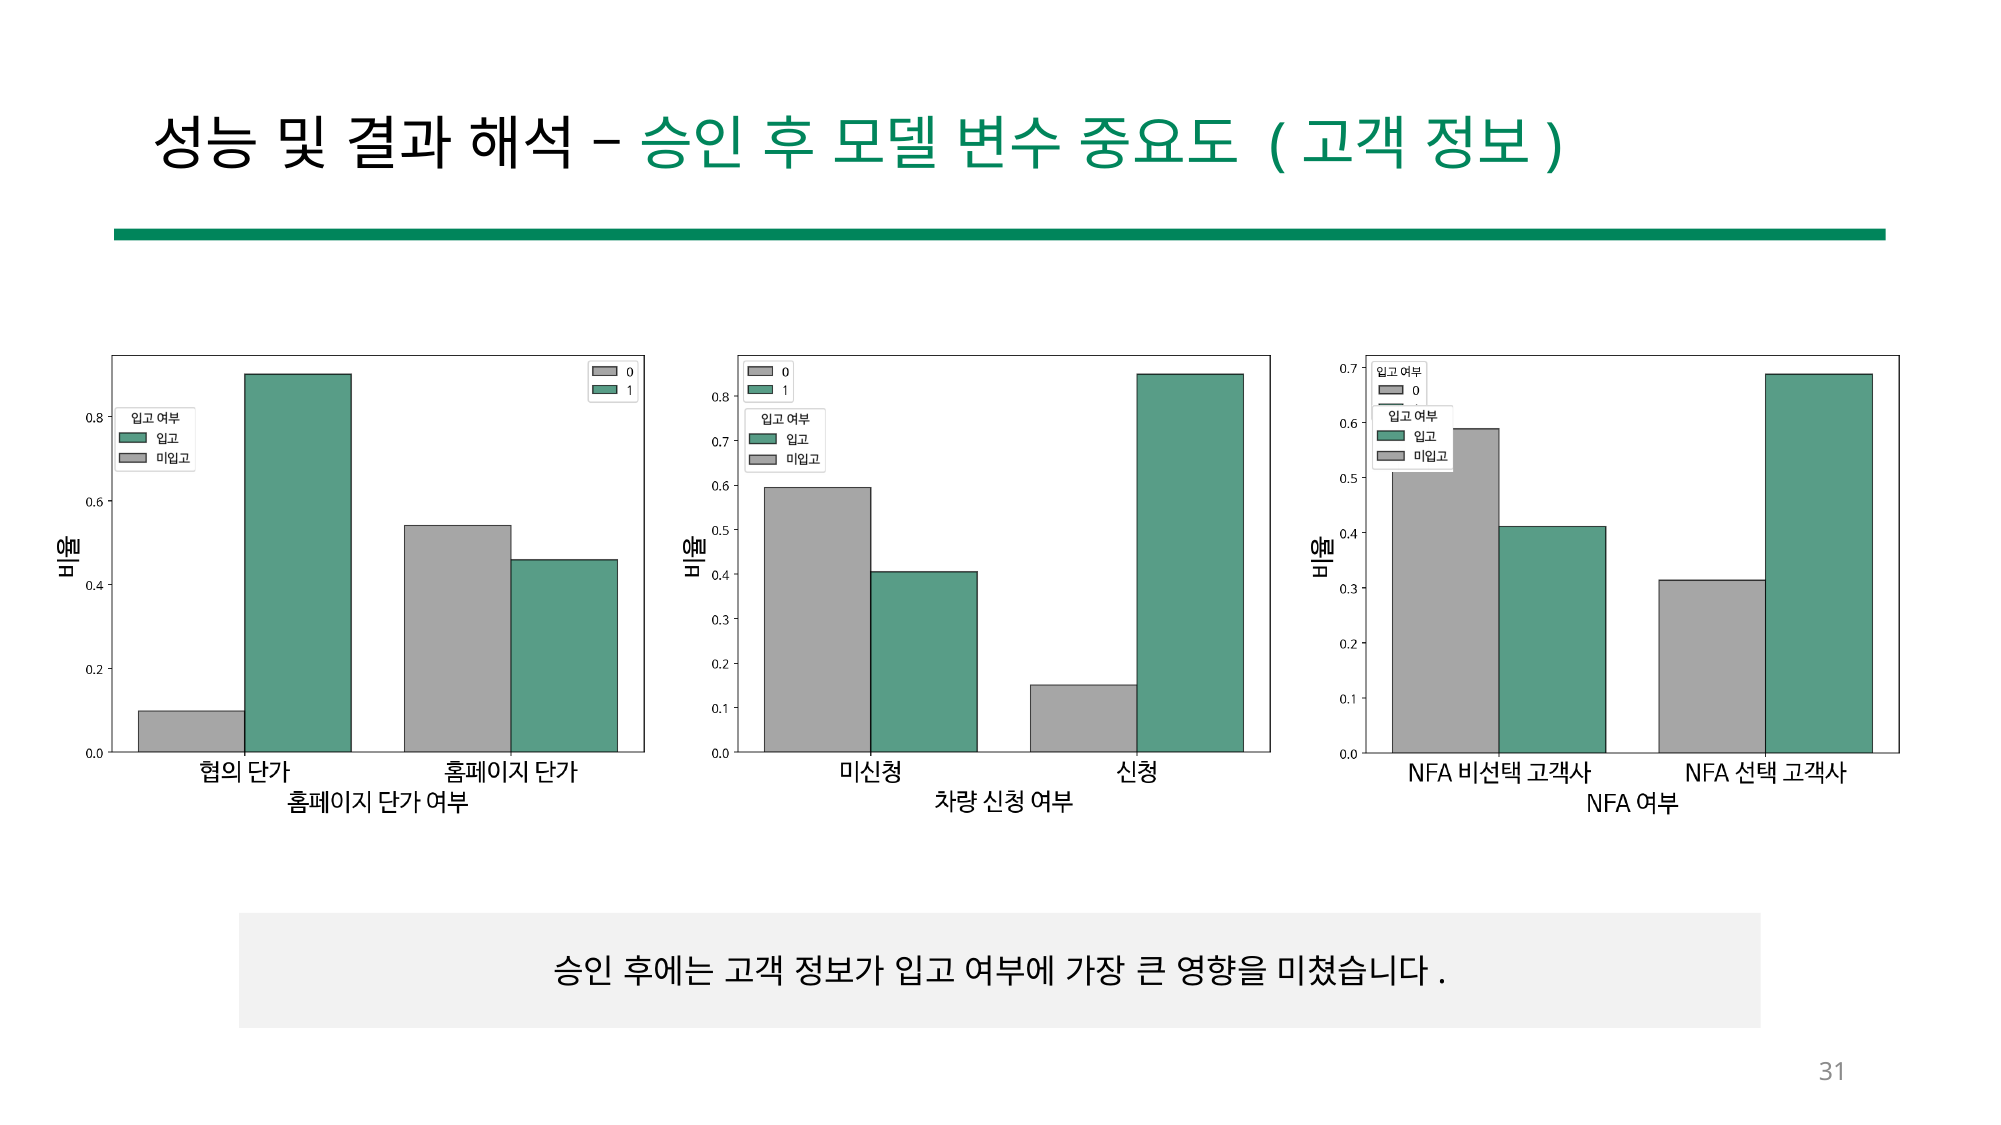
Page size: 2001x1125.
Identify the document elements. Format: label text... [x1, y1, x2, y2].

picture [673, 347, 1278, 824]
text_box [113, 228, 1887, 241]
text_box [744, 408, 826, 475]
title 성능 및 결과 해석 – 승인 후 모델 변수 중요도 (고객 정보) [137, 84, 1863, 208]
text_box 승인 후에는 고객 정보가 입고 여부에 가장 큰 영향을 미쳤습니다. [239, 912, 1761, 1028]
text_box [1371, 405, 1454, 472]
slide_number 31 [1412, 1042, 1863, 1103]
picture [1301, 347, 1907, 825]
picture [47, 347, 652, 824]
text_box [114, 407, 196, 474]
